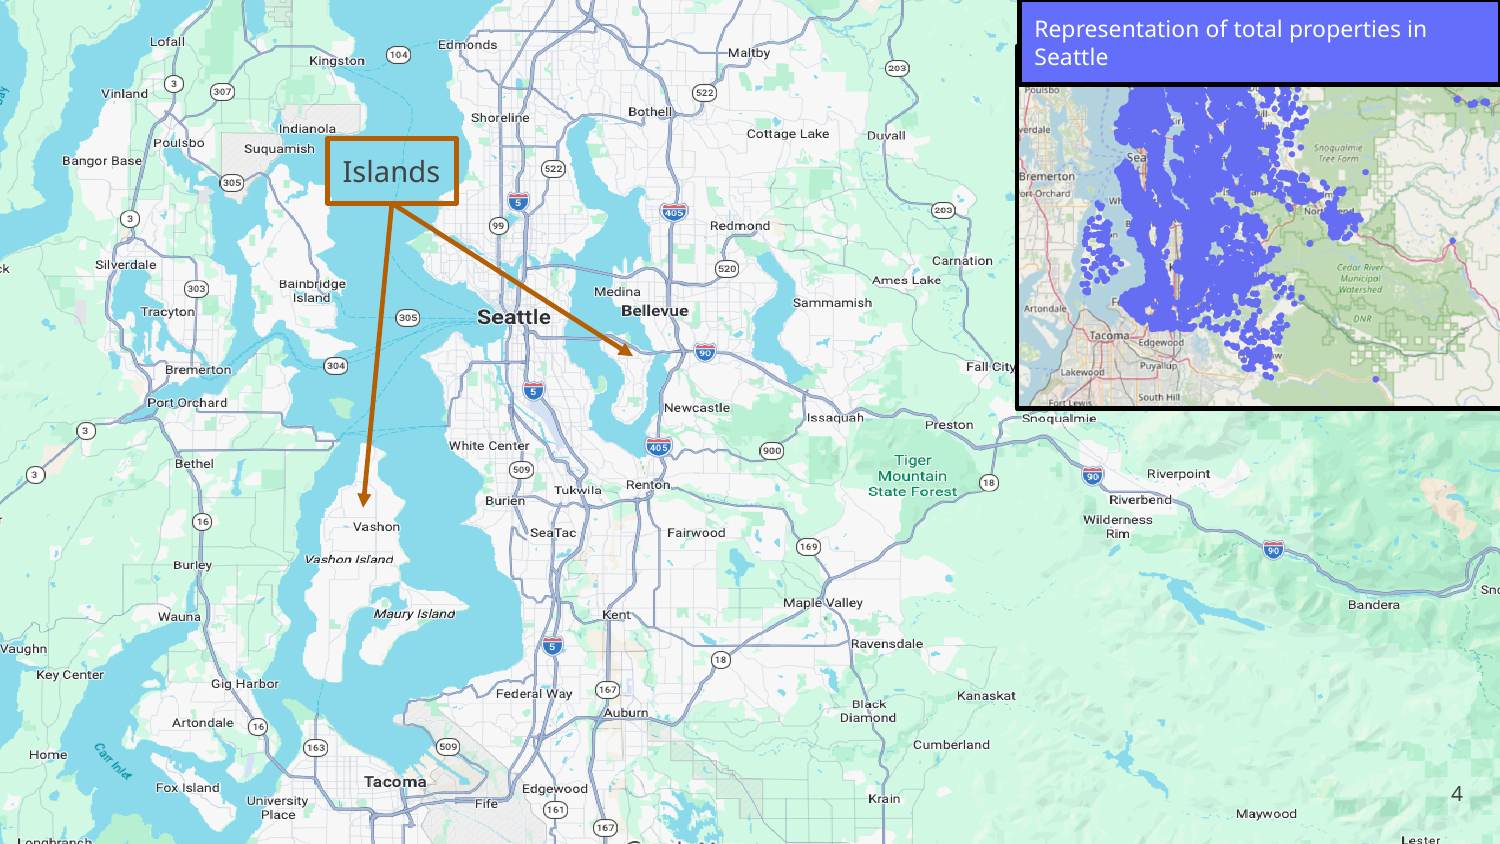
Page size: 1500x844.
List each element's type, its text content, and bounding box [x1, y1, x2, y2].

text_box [391, 203, 634, 357]
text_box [362, 203, 393, 508]
picture [1019, 48, 1500, 407]
picture [0, 0, 1500, 844]
text_box Representation of total properties in Seattle [1019, 0, 1500, 47]
text_box Islands [327, 138, 457, 204]
slide_number ‹#› [1387, 762, 1478, 828]
